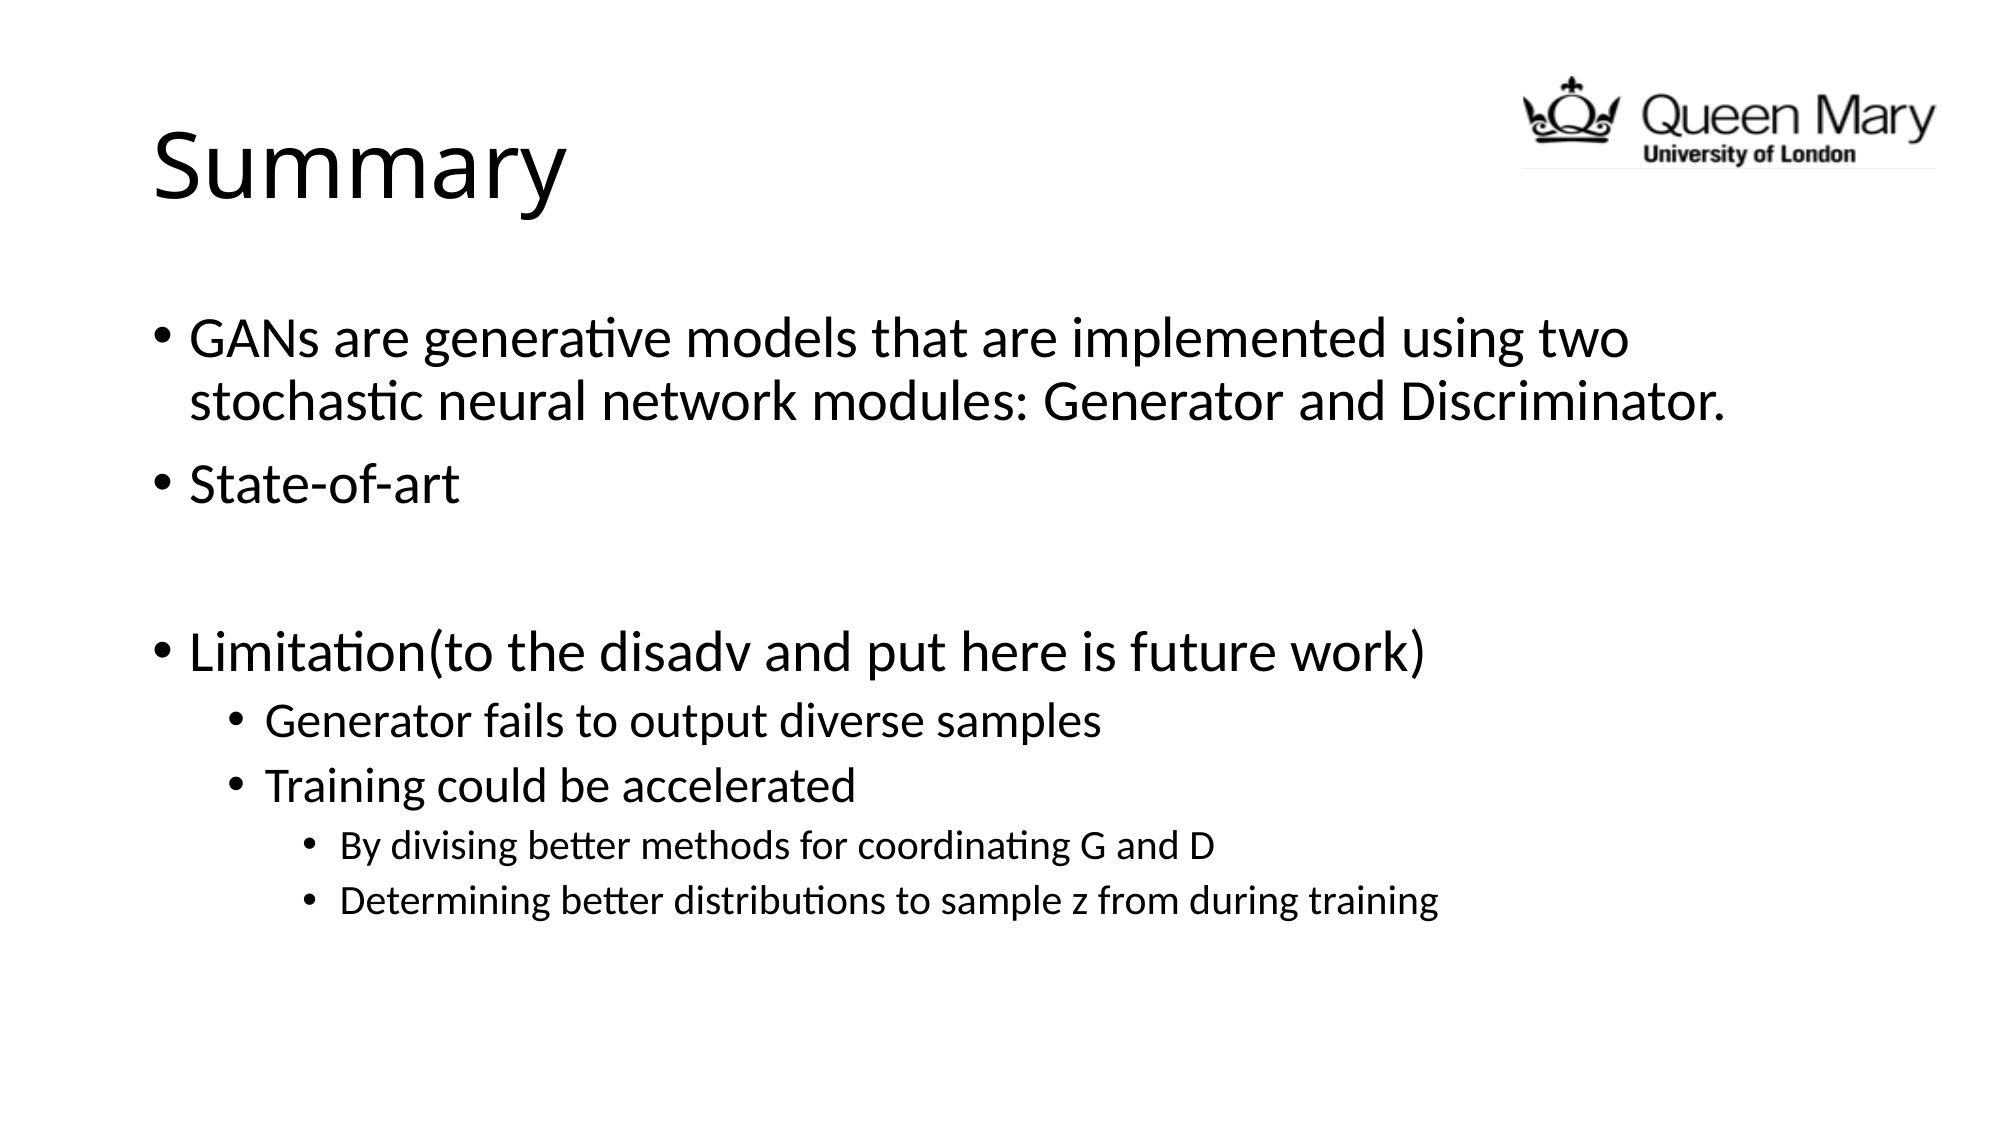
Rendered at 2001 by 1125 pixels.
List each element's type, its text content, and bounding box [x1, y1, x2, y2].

picture [1522, 75, 1937, 169]
title Summary [137, 59, 1863, 278]
list GANs are generative models that are implemented using two stochastic neural network modules: Generator and Discriminator. State-of-art Limitation(to the disadv and put here is future work) Generator fails to output diverse samples Training could be accelerated By divising better methods for coordinating G and D Determining better distributions to sample z from during training [137, 299, 1863, 1014]
